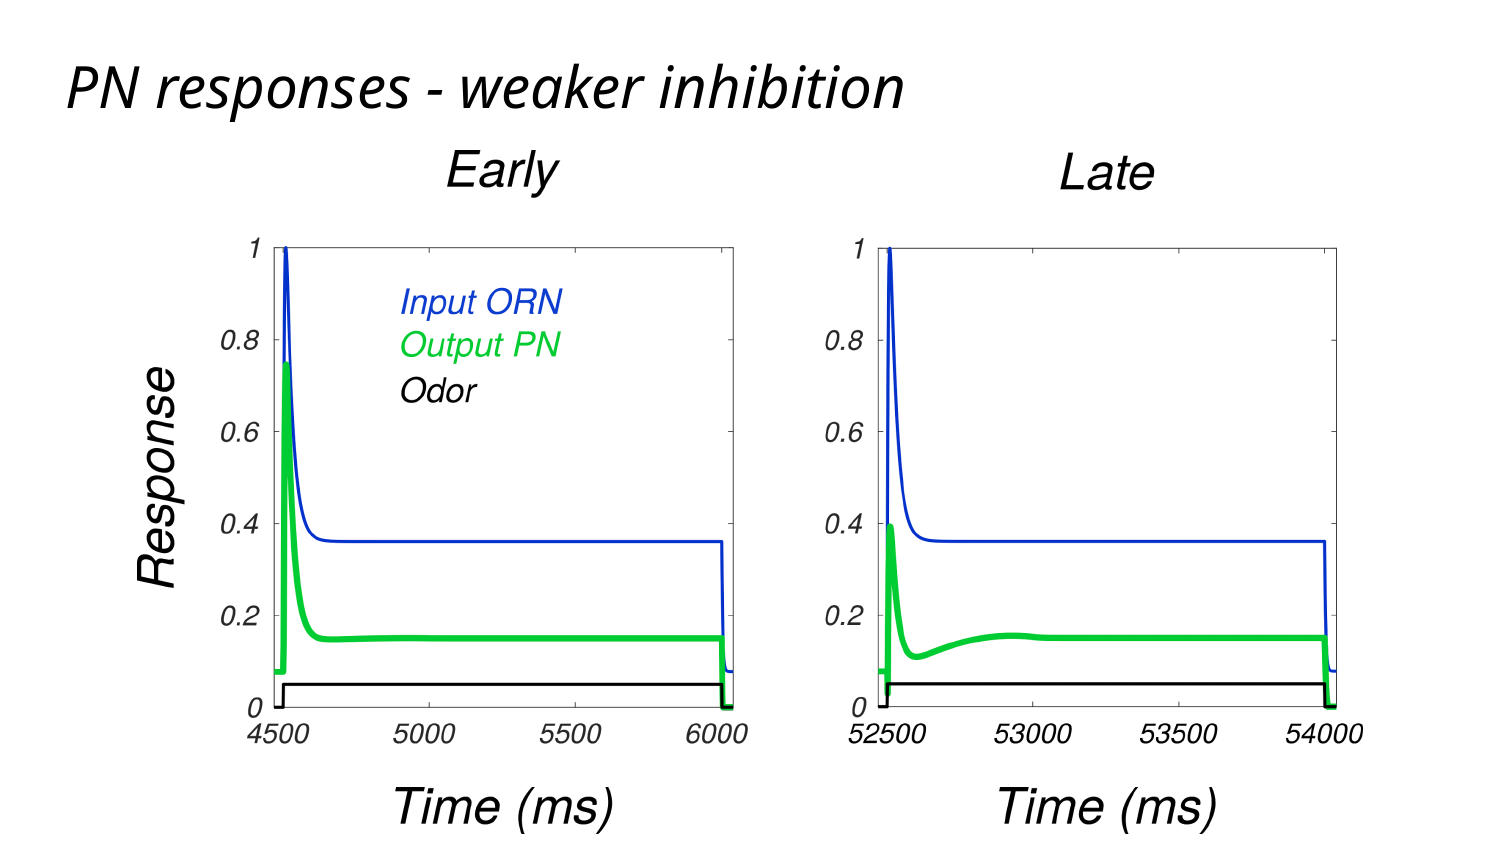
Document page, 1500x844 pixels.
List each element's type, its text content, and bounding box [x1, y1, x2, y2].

text_box PN responses - weaker inhibition [51, 35, 1449, 130]
picture [136, 150, 1363, 834]
